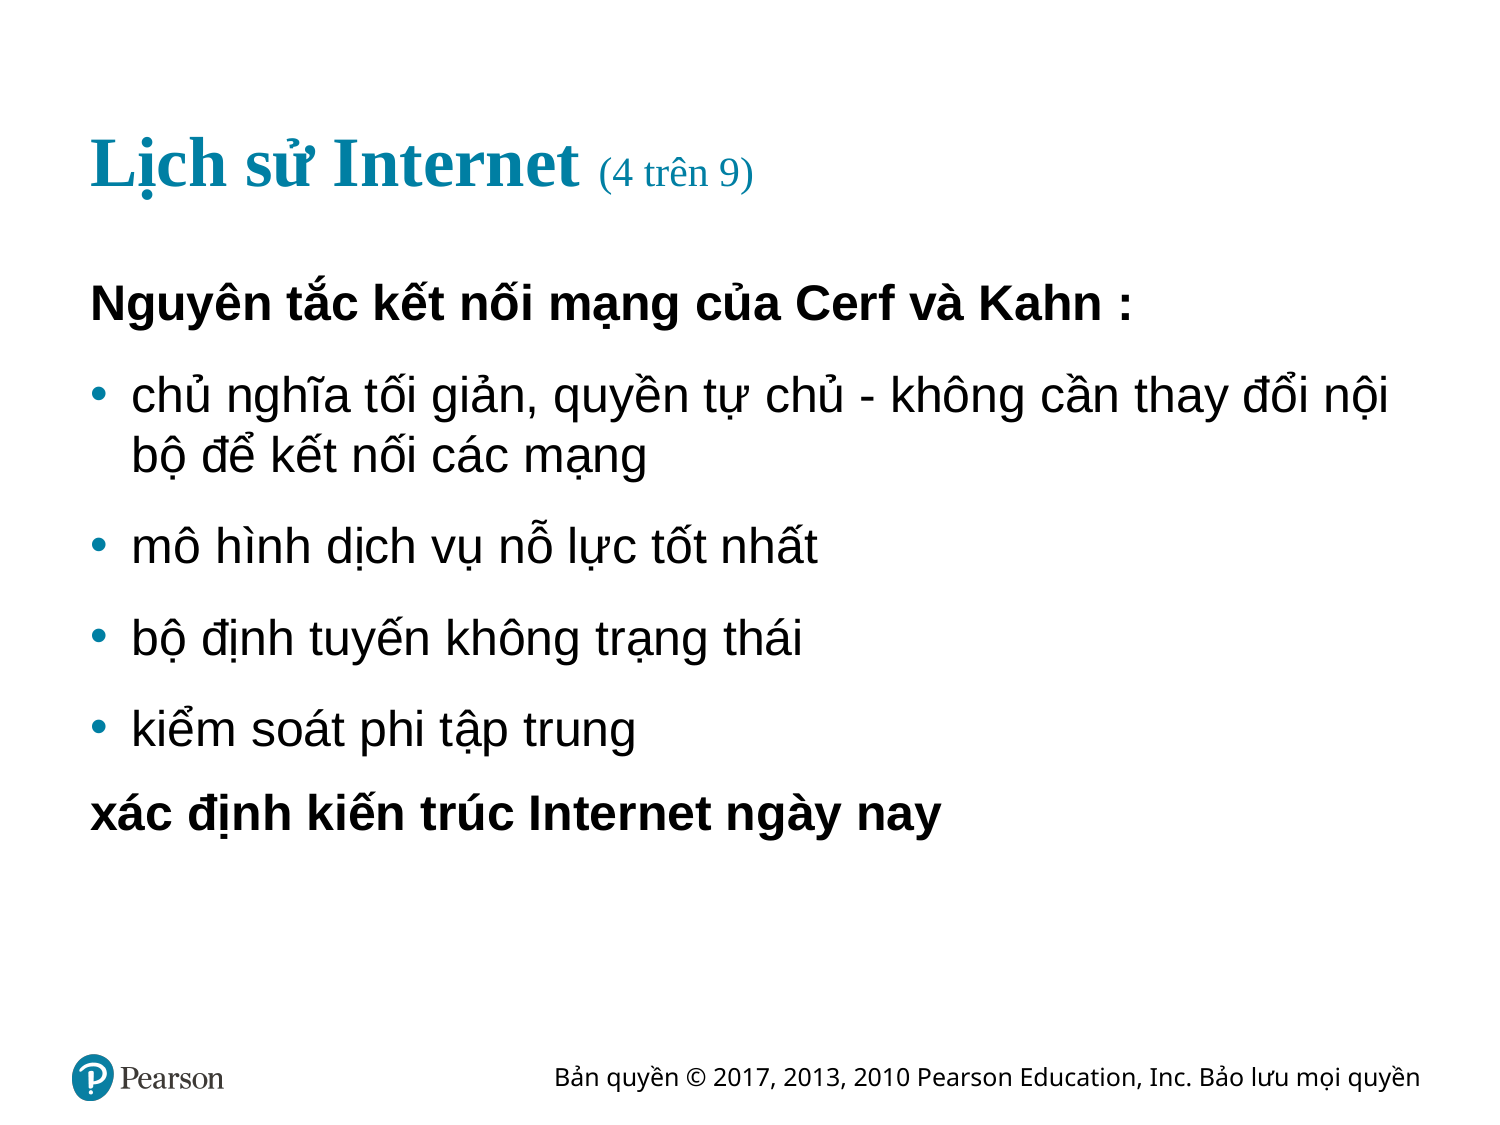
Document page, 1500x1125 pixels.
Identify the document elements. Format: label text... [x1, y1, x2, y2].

picture [98, 1054, 224, 1101]
picture [72, 1054, 88, 1070]
picture [72, 1087, 83, 1101]
list Nguyên tắc kết nối mạng của Cerf và Kahn : chủ nghĩa tối giản, quyền tự chủ - không cần thay đổi nội bộ để kết nối các mạng mô hình dịch vụ nỗ lực tốt nhất bộ định tuyến không trạng thái kiểm soát phi tập trung xác định kiến trúc Internet ngày nay [75, 262, 1425, 1005]
picture [80, 1063, 106, 1088]
title Lịch sử Internet (4 trên 9) [75, 35, 1425, 216]
